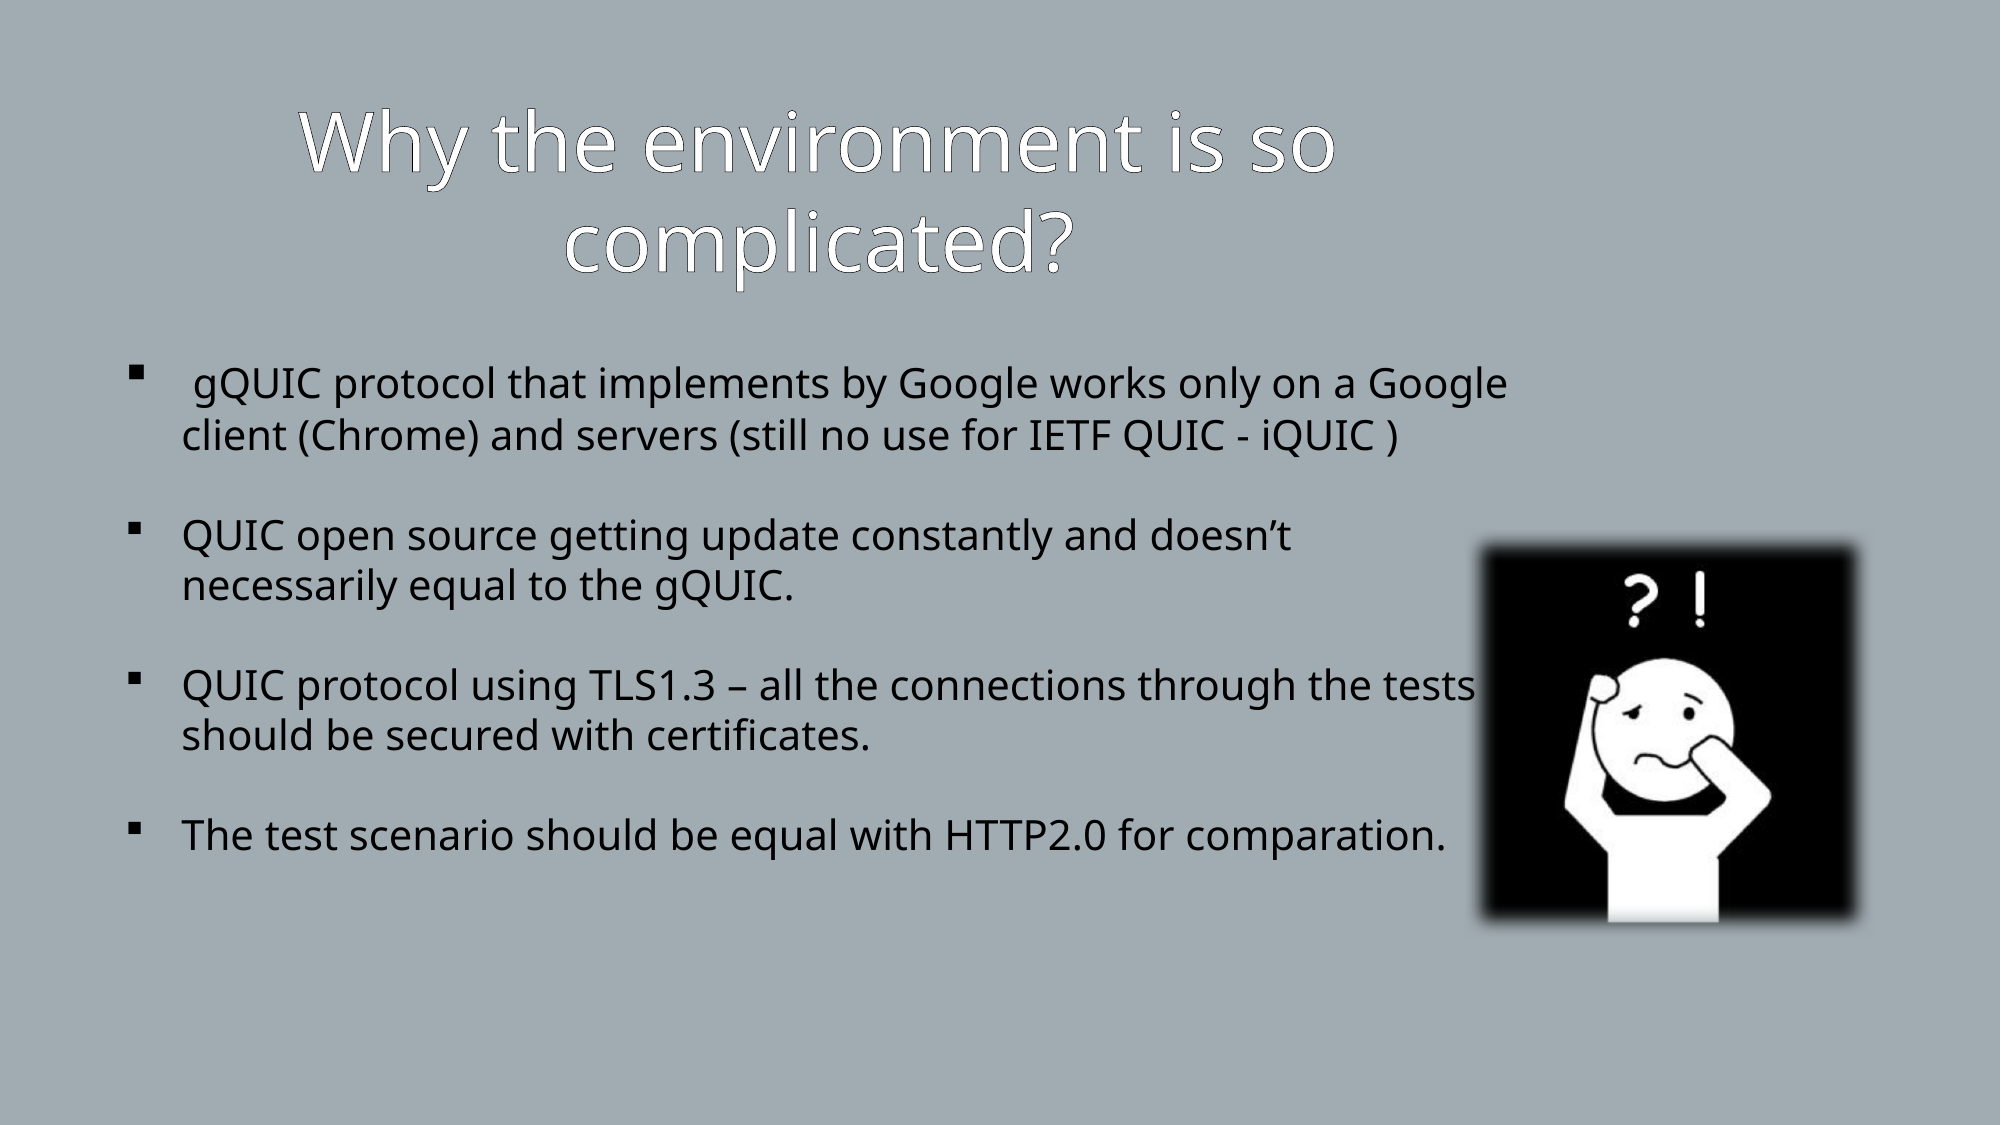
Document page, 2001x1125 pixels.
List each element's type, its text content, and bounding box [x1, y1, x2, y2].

text_box Why the environment is so complicated? gQUIC protocol that implements by Google works only on a Google client (Chrome) and servers (still no use for IETF QUIC - iQUIC ) QUIC open source getting update constantly and doesn’t necessarily equal to the gQUIC. QUIC protocol using TLS1.3 – all the connections through the tests should be secured with certificates. The test scenario should be equal with HTTP2.0 for comparation. [110, 81, 1527, 866]
picture [1463, 527, 1874, 939]
